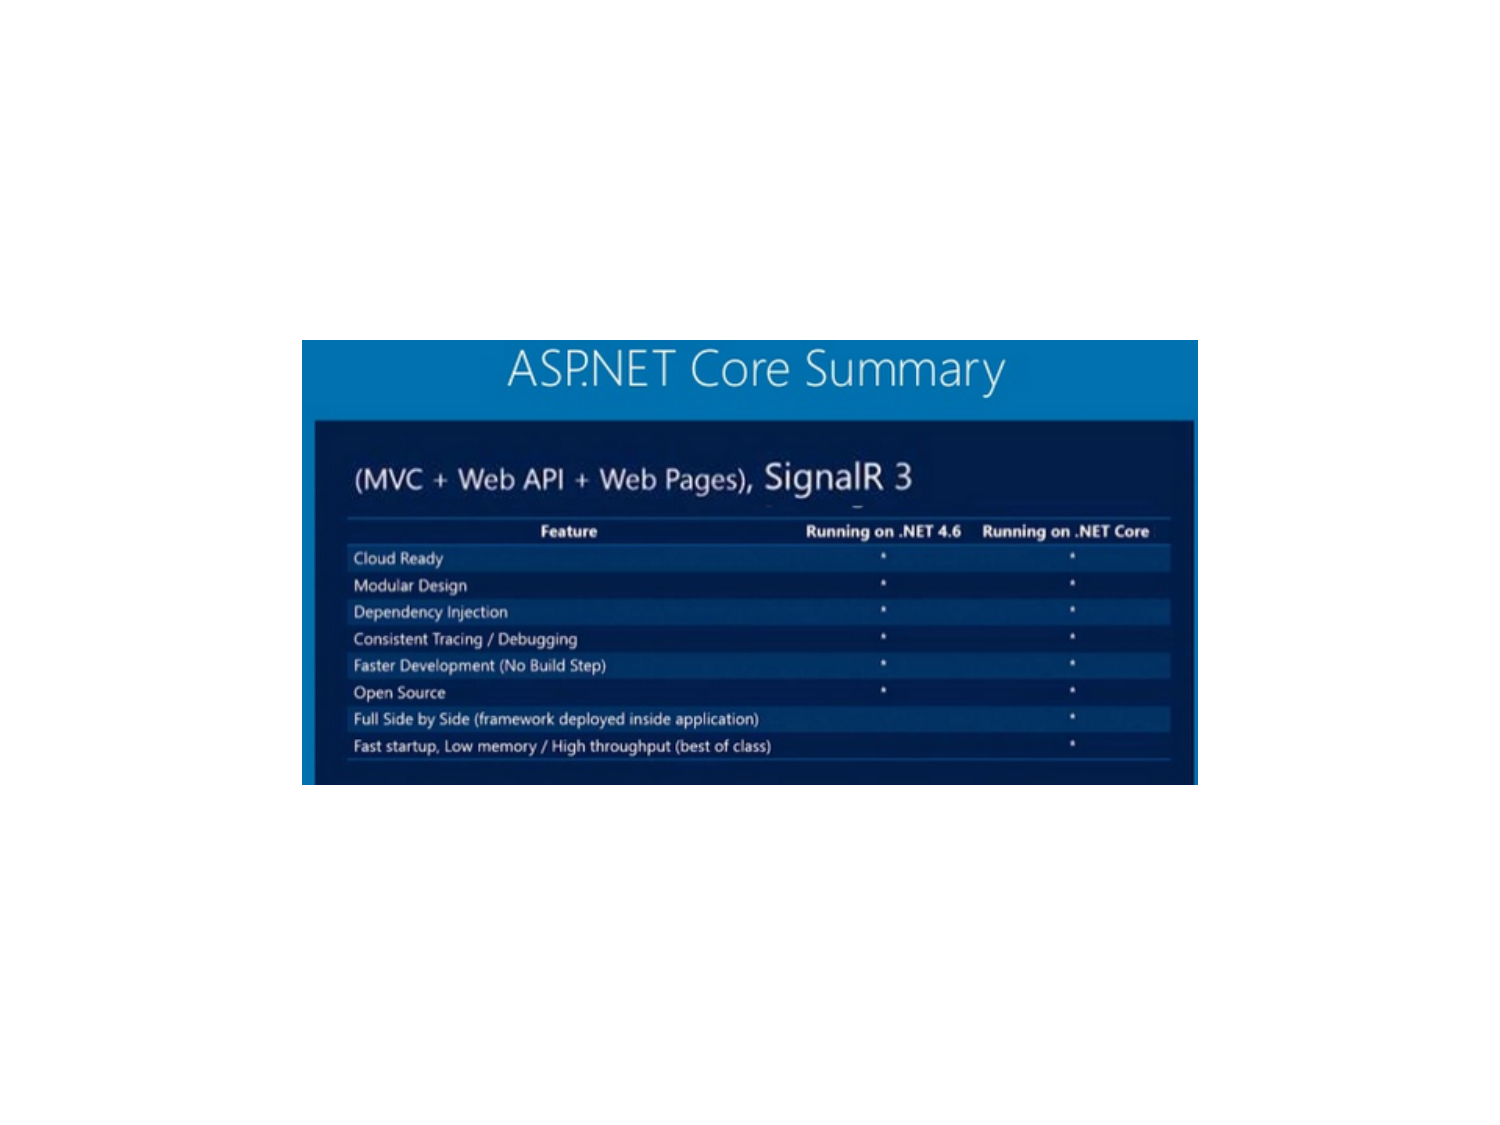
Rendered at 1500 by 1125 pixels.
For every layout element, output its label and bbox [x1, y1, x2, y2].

picture [302, 340, 1198, 785]
picture [562, 340, 570, 345]
